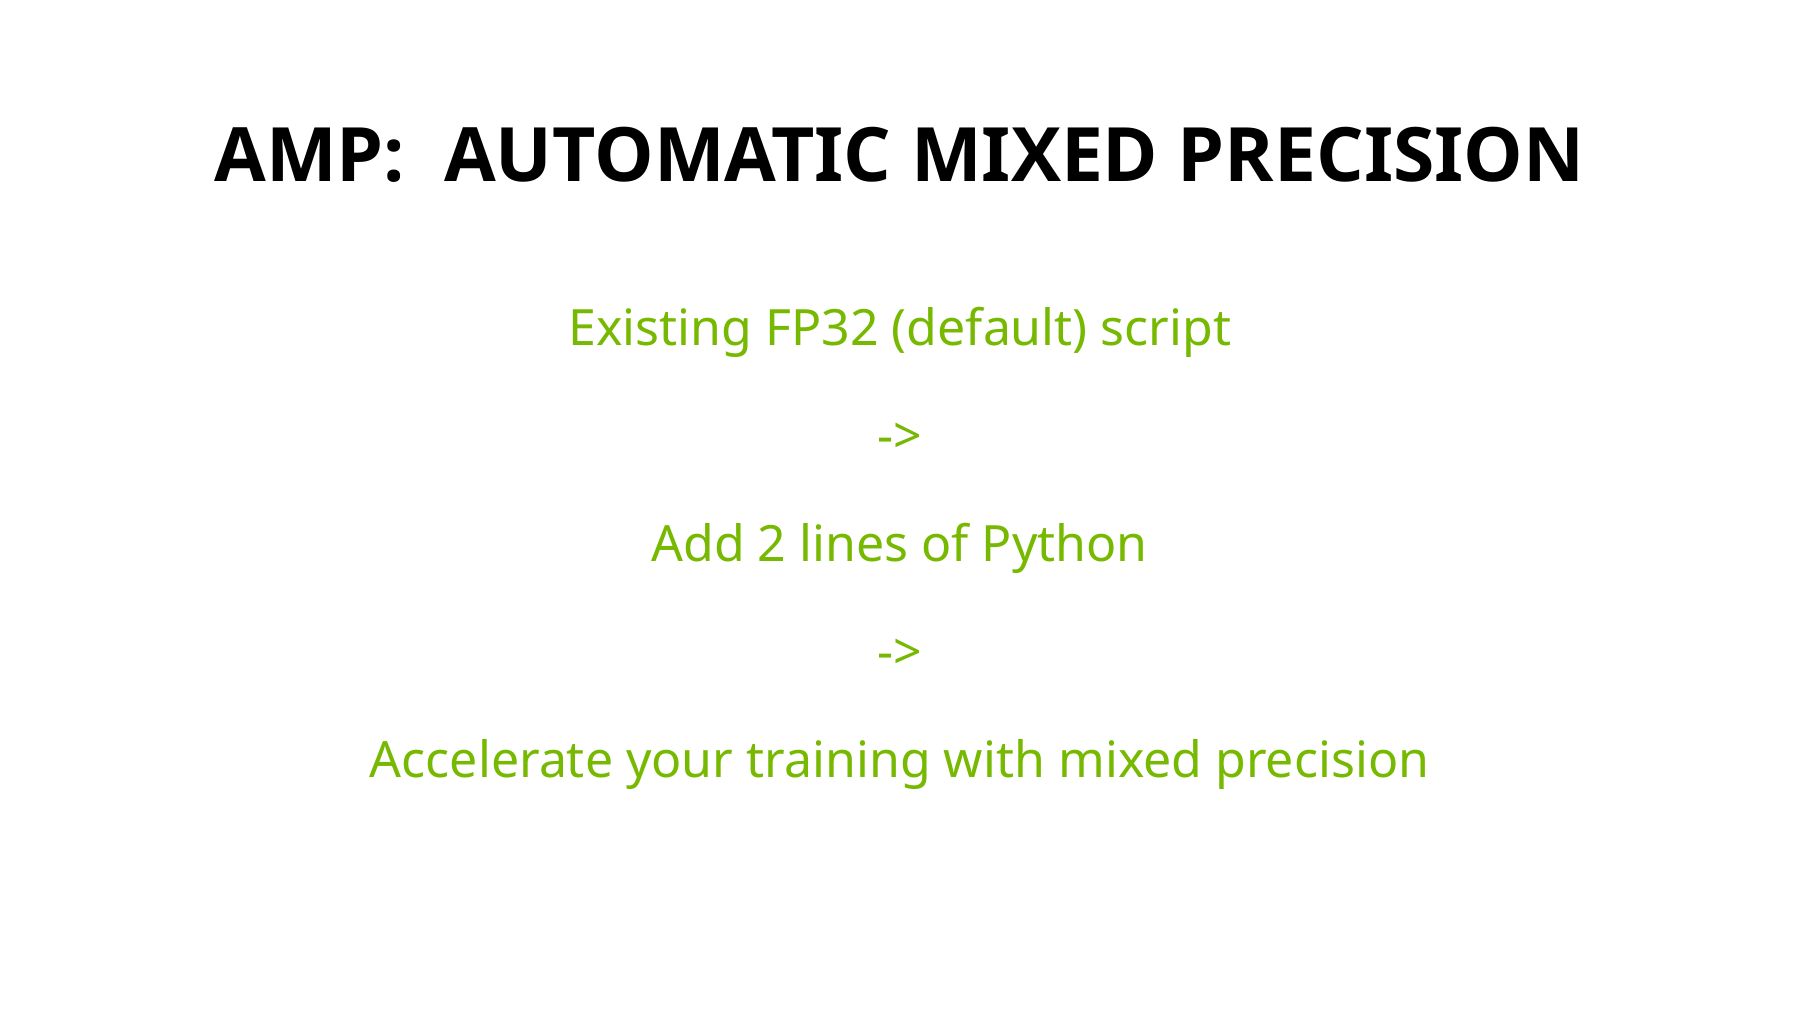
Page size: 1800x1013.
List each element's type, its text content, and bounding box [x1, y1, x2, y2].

list Existing FP32 (default) script -> Add 2 lines of Python -> Accelerate your training with mixed precision [81, 294, 1719, 382]
title AmP: automatic mixed precision [81, 108, 1719, 206]
